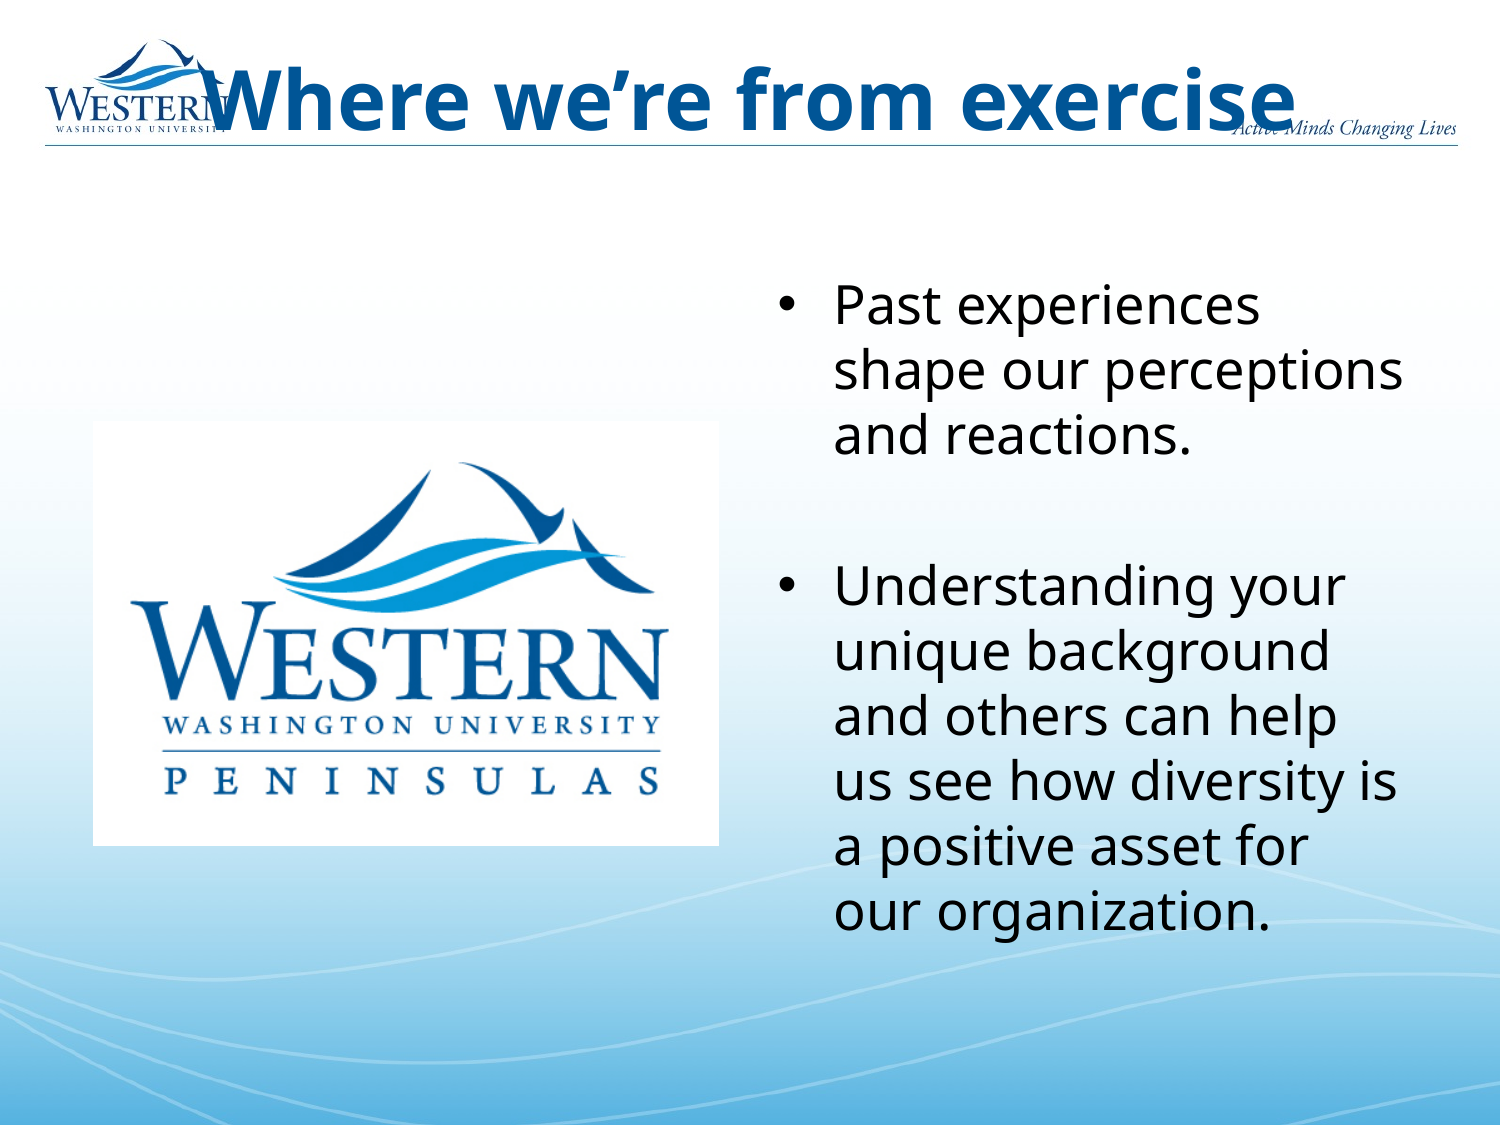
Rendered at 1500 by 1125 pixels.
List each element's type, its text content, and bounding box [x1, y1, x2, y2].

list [93, 421, 719, 846]
list Past experiences shape our perceptions and reactions. Understanding your unique background and others can help us see how diversity is a positive asset for our organization. [762, 262, 1425, 1005]
picture [0, 0, 1500, 1125]
title Where we’re from exercise [75, 3, 1425, 191]
